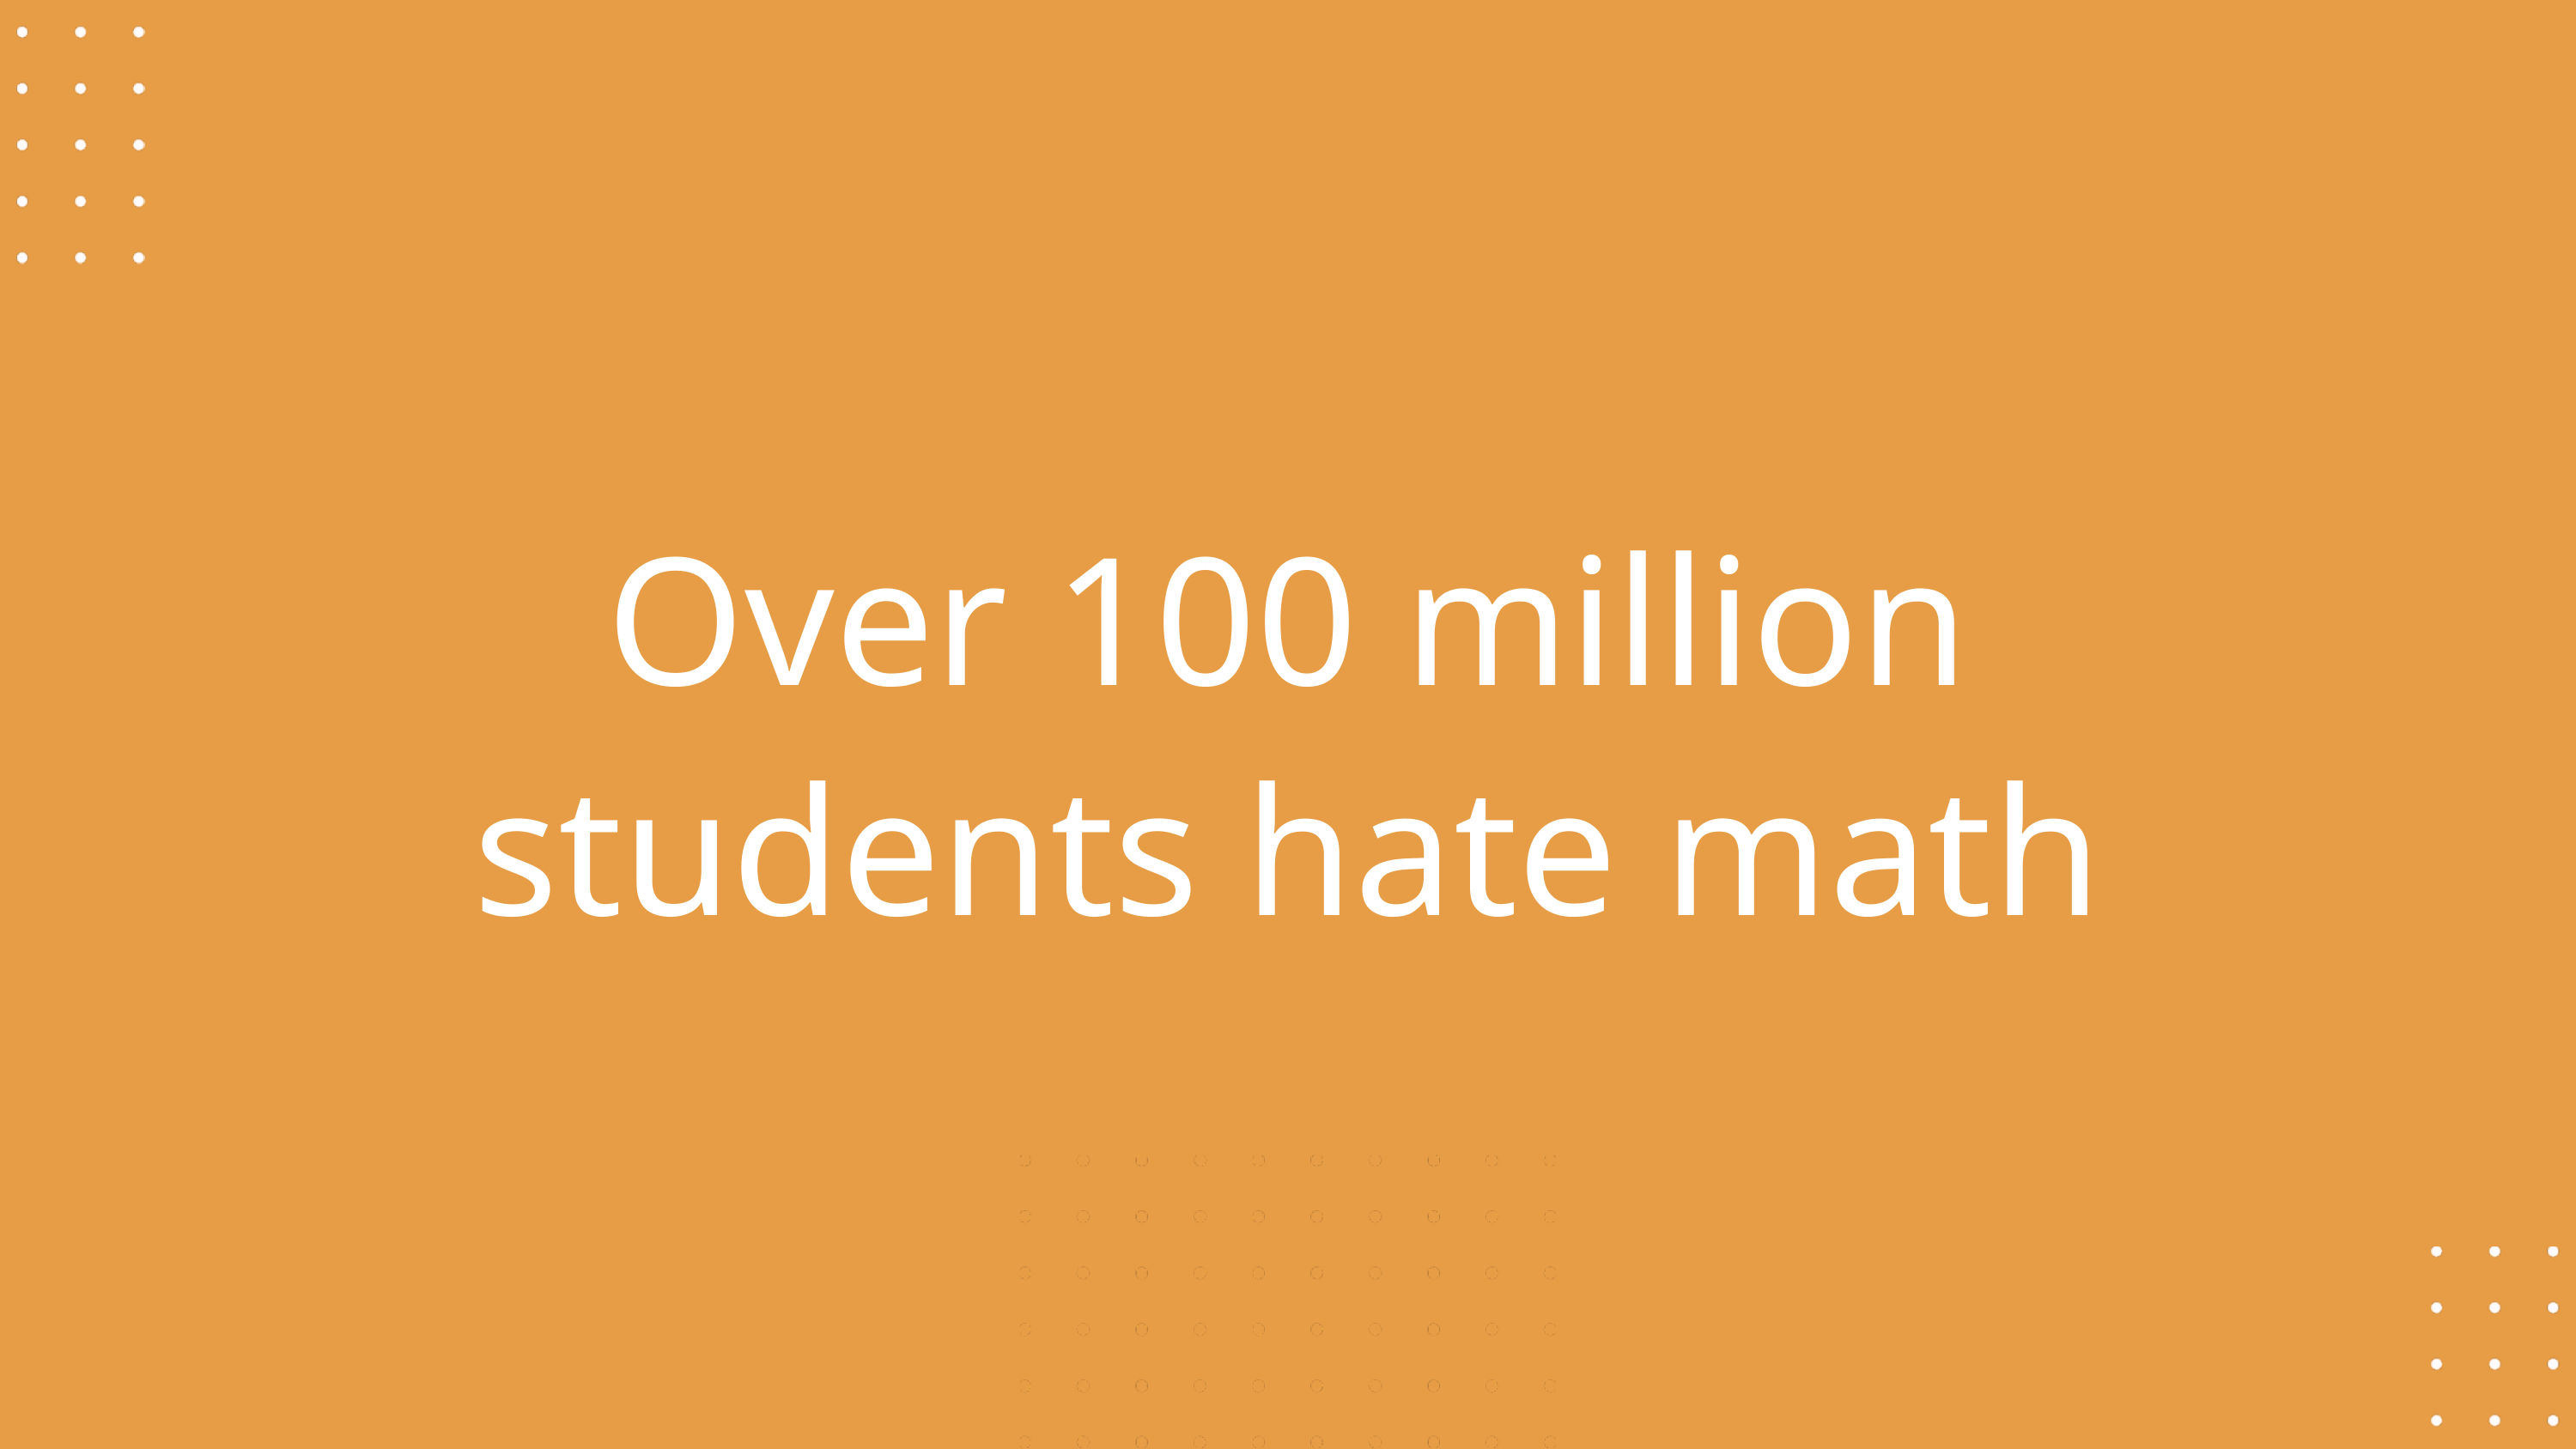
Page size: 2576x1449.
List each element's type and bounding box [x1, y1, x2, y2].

text_box [0, 0, 218, 1449]
text_box [224, 0, 2576, 1449]
